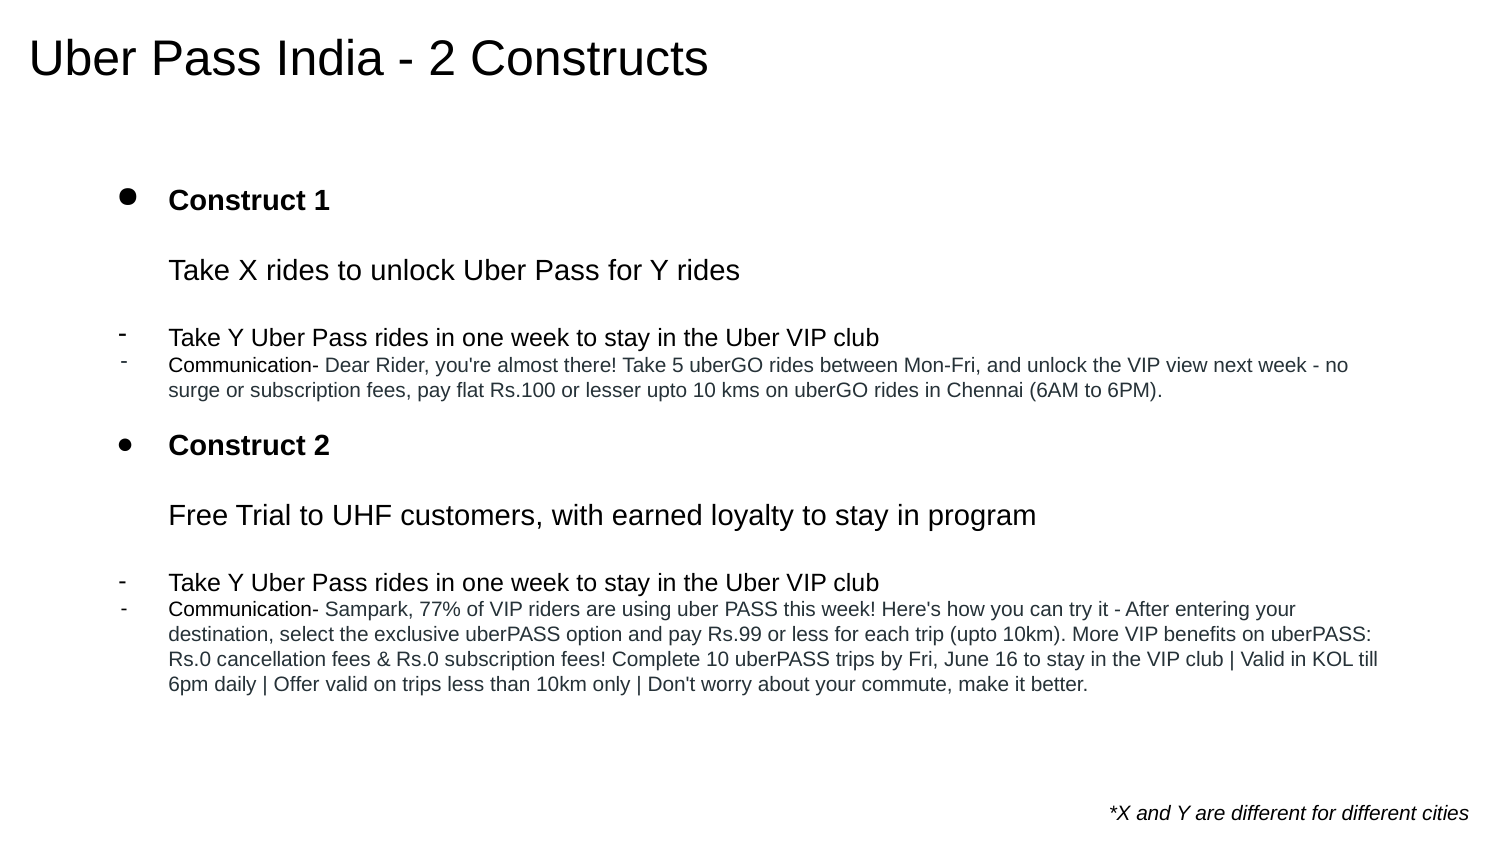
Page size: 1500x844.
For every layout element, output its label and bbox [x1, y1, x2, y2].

title [13, 10, 1412, 105]
text_box [1093, 784, 1500, 844]
text_box [78, 166, 1397, 720]
